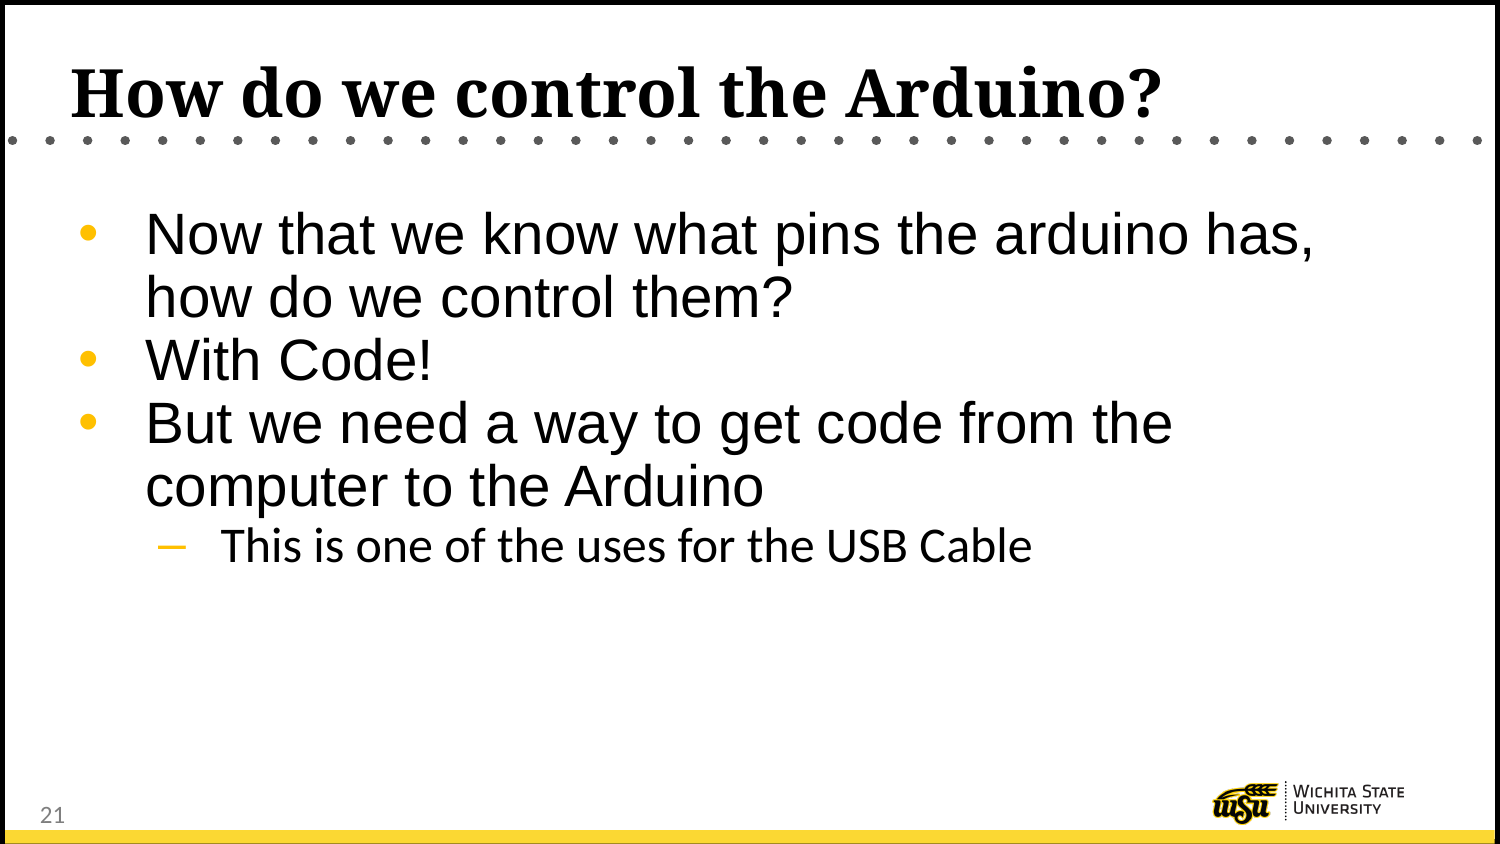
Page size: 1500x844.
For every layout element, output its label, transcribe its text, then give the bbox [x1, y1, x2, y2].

list Now that we know what pins the arduino has, how do we control them? With Code! But we need a way to get code from the computer to the Arduino This is one of the uses for the USB Cable [55, 196, 1406, 754]
picture [1212, 781, 1404, 825]
title How do we control the Arduino? [55, 33, 1450, 138]
